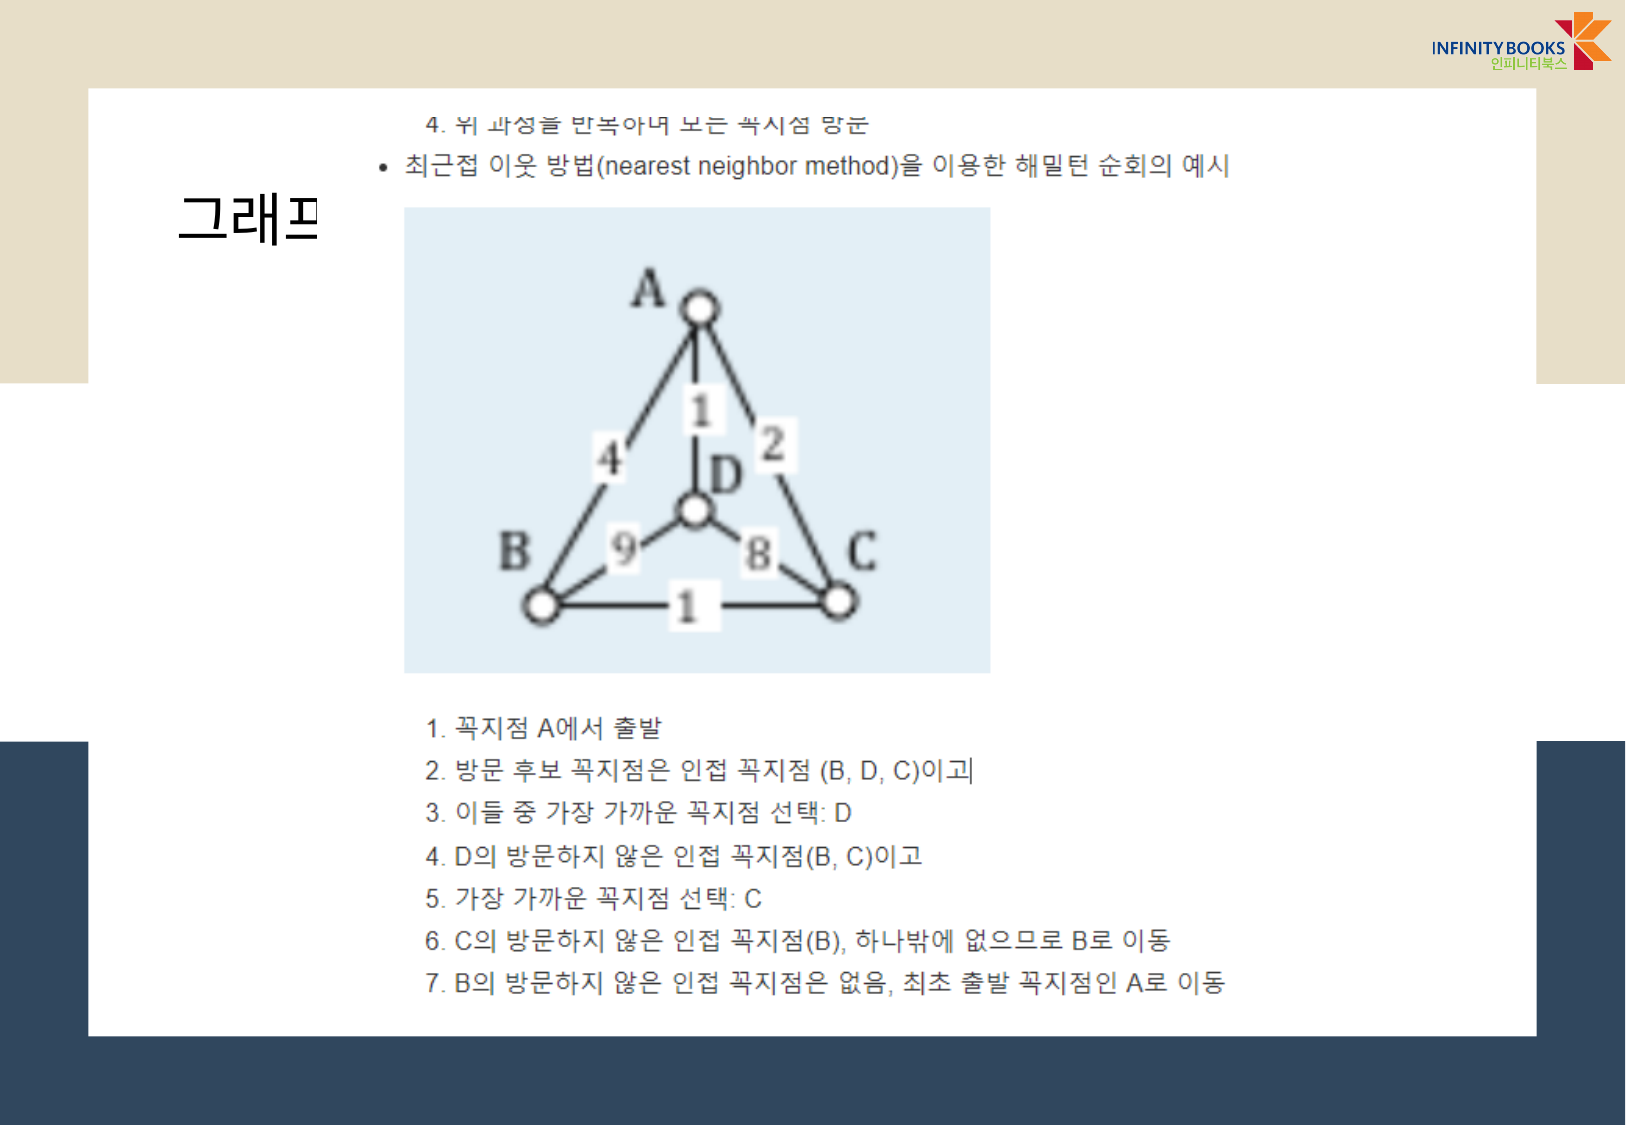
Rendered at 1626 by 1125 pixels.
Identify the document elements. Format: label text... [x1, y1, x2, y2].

text_box 그래프 [161, 176, 317, 261]
picture [317, 117, 1308, 1008]
picture [1433, 12, 1612, 70]
